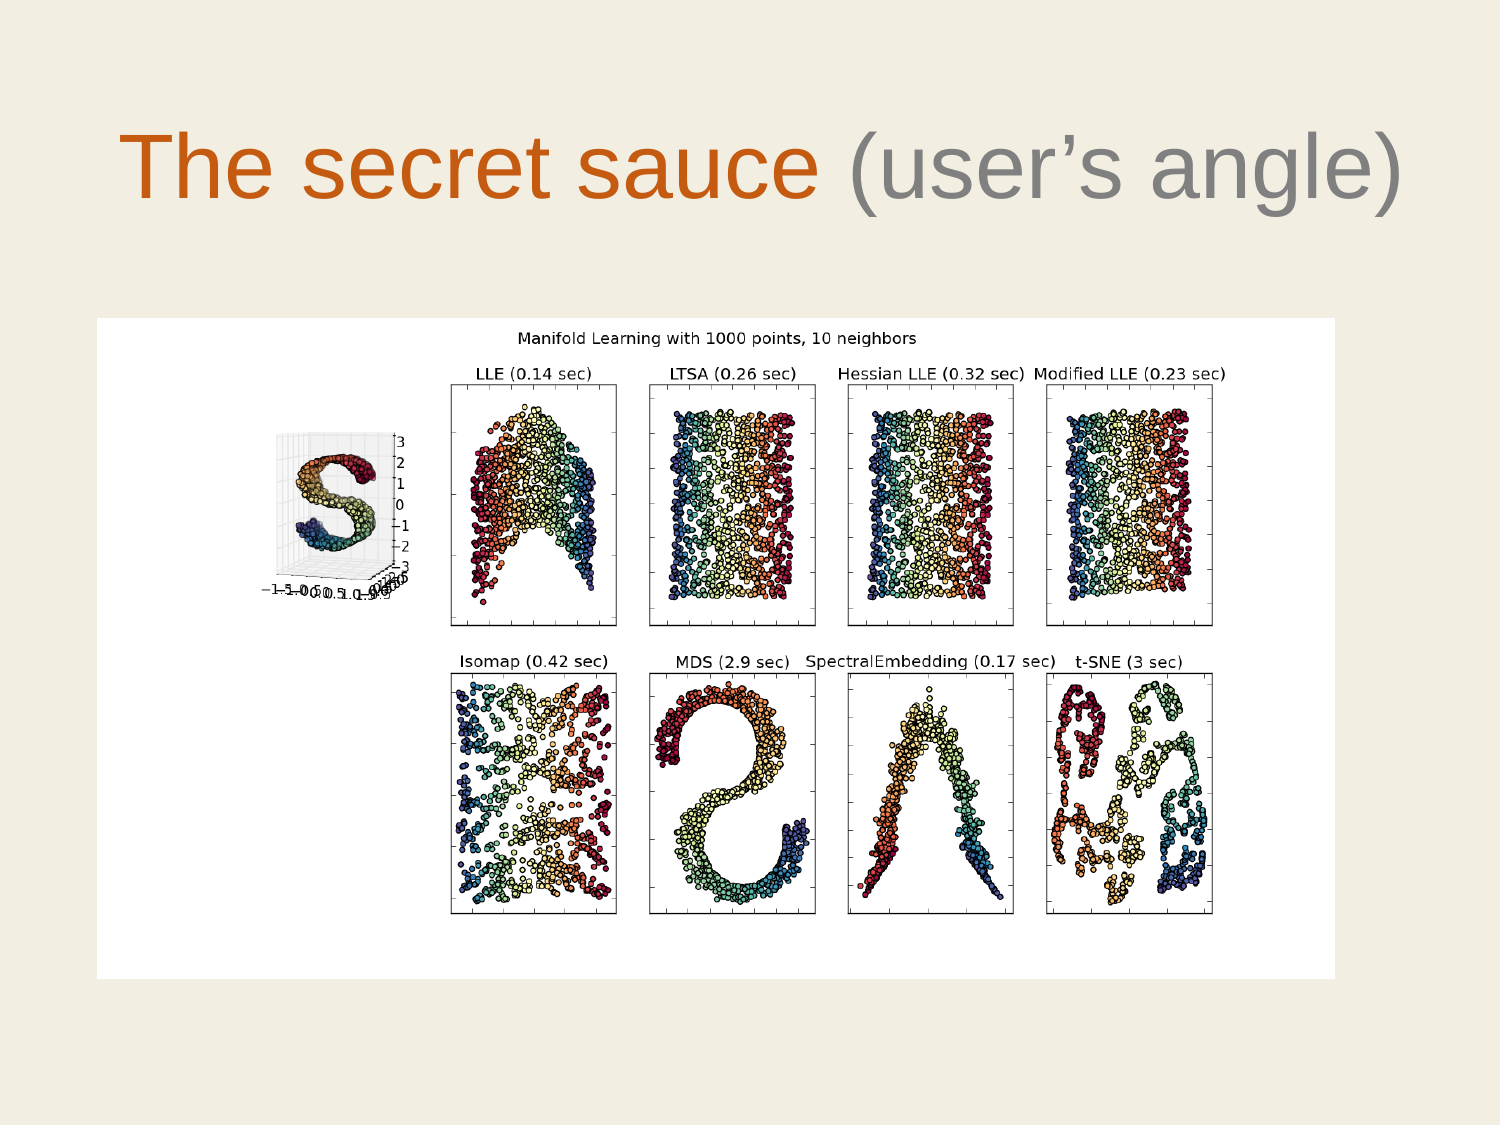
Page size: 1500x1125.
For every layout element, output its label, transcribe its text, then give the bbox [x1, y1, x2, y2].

picture [97, 318, 1335, 979]
title The secret sauce (user’s angle) [103, 59, 1456, 278]
list Not a framework: minimal glue, zero magic Documentation, motivating examples. [103, 299, 1397, 1014]
